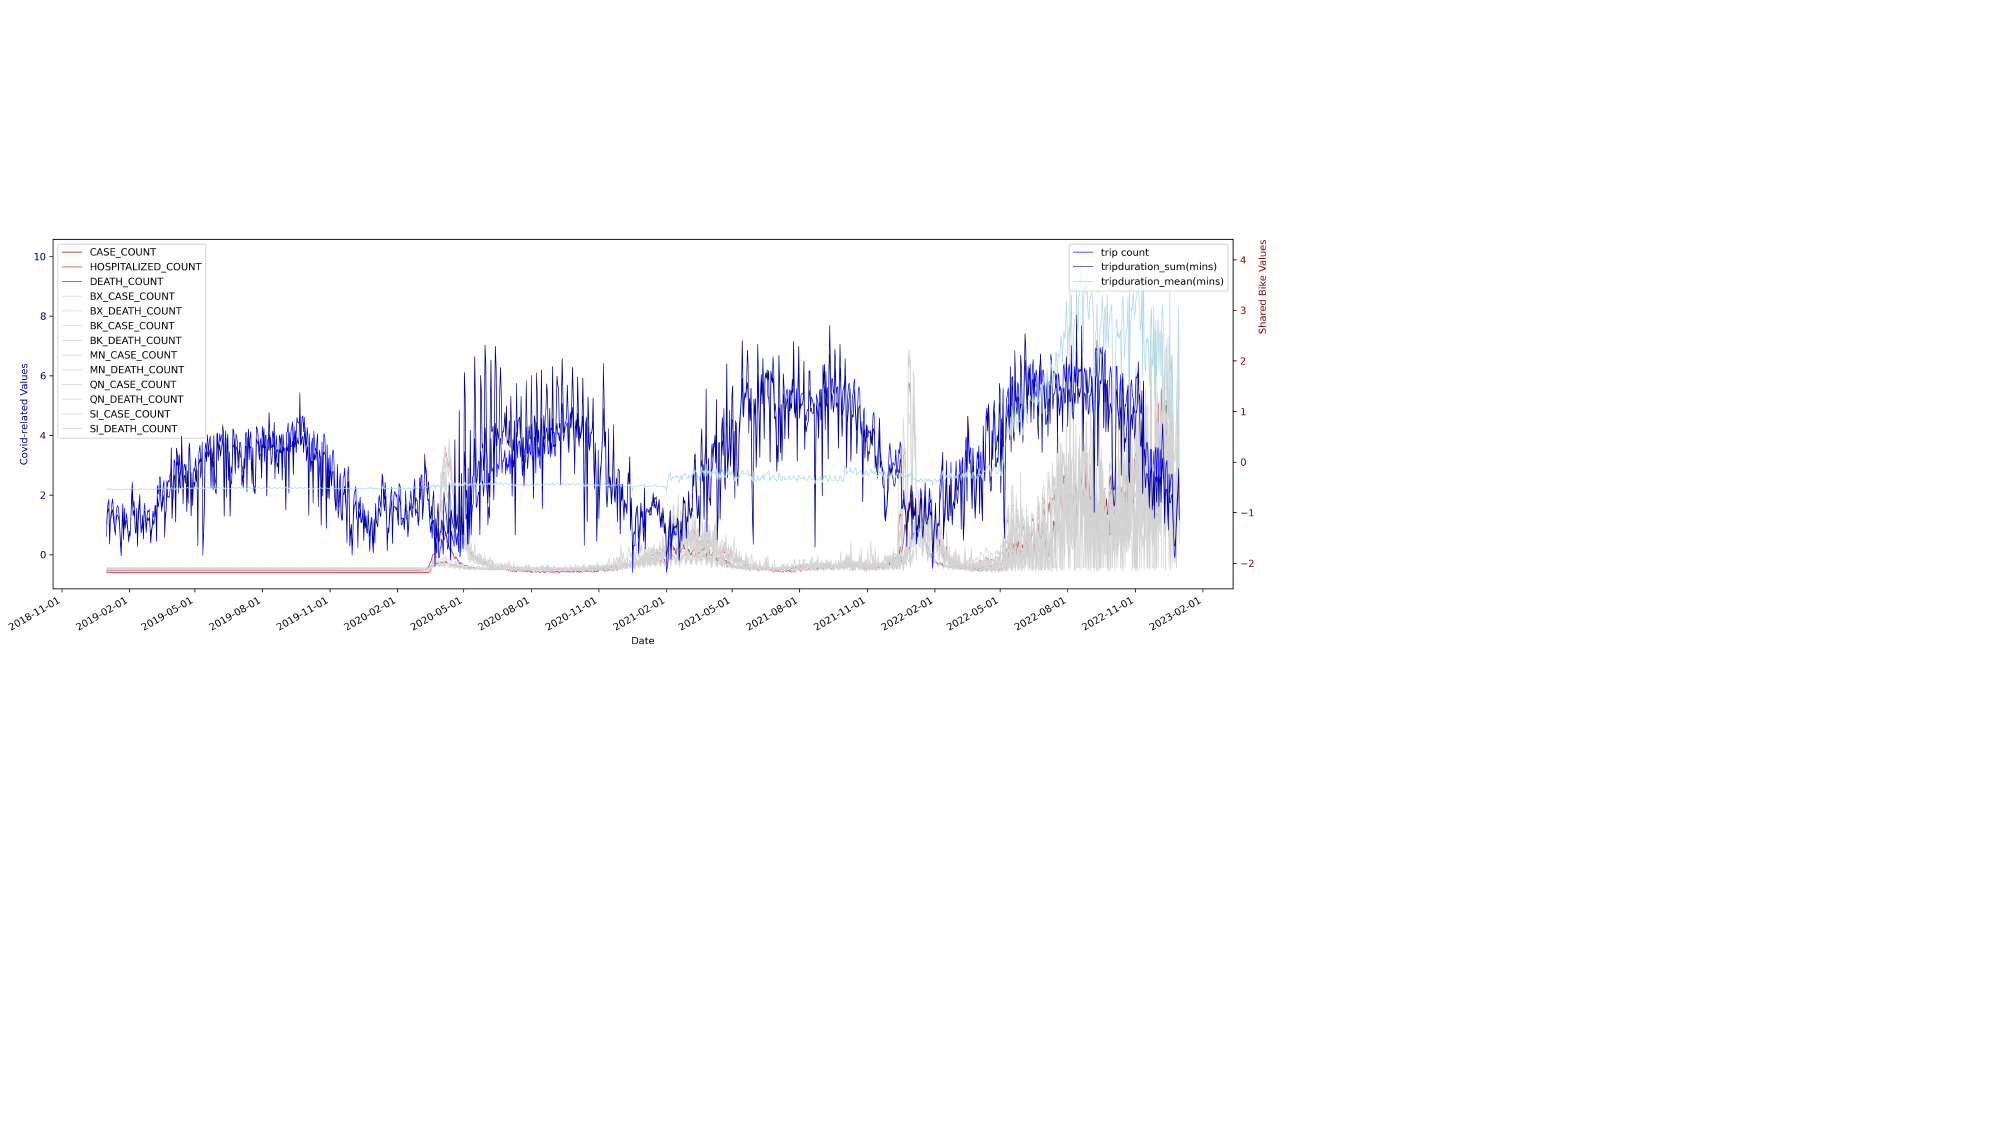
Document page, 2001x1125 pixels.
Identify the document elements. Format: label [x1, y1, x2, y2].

picture [0, 232, 1275, 654]
